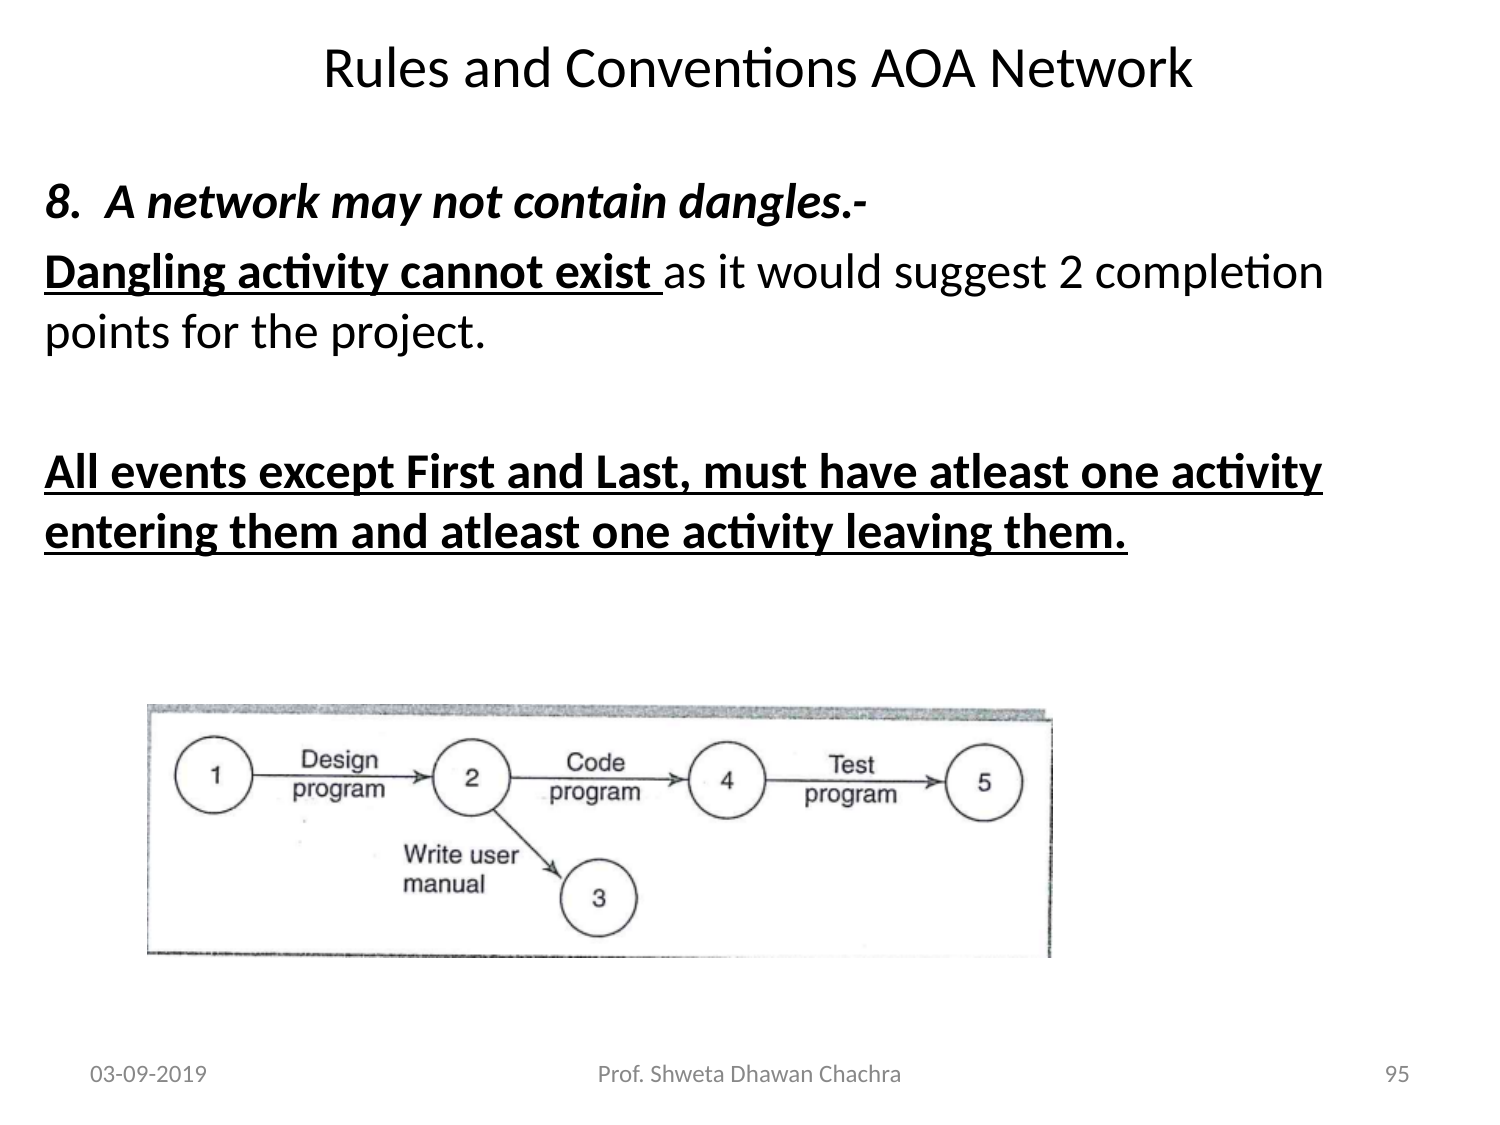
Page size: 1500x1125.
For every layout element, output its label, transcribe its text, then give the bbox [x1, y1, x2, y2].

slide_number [75, 1042, 425, 1103]
slide_number ‹#› [1074, 1042, 1425, 1103]
title Rules and Conventions AOA Network [17, 2, 1500, 126]
picture [147, 703, 1053, 958]
footer Prof. Shweta Dhawan Chachra [512, 1042, 988, 1103]
list 8. A network may not contain dangles.- Dangling activity cannot exist as it would suggest 2 completion points for the project. All events except First and Last, must have atleast one activity entering them and atleast one activity leaving them. [29, 160, 1459, 894]
